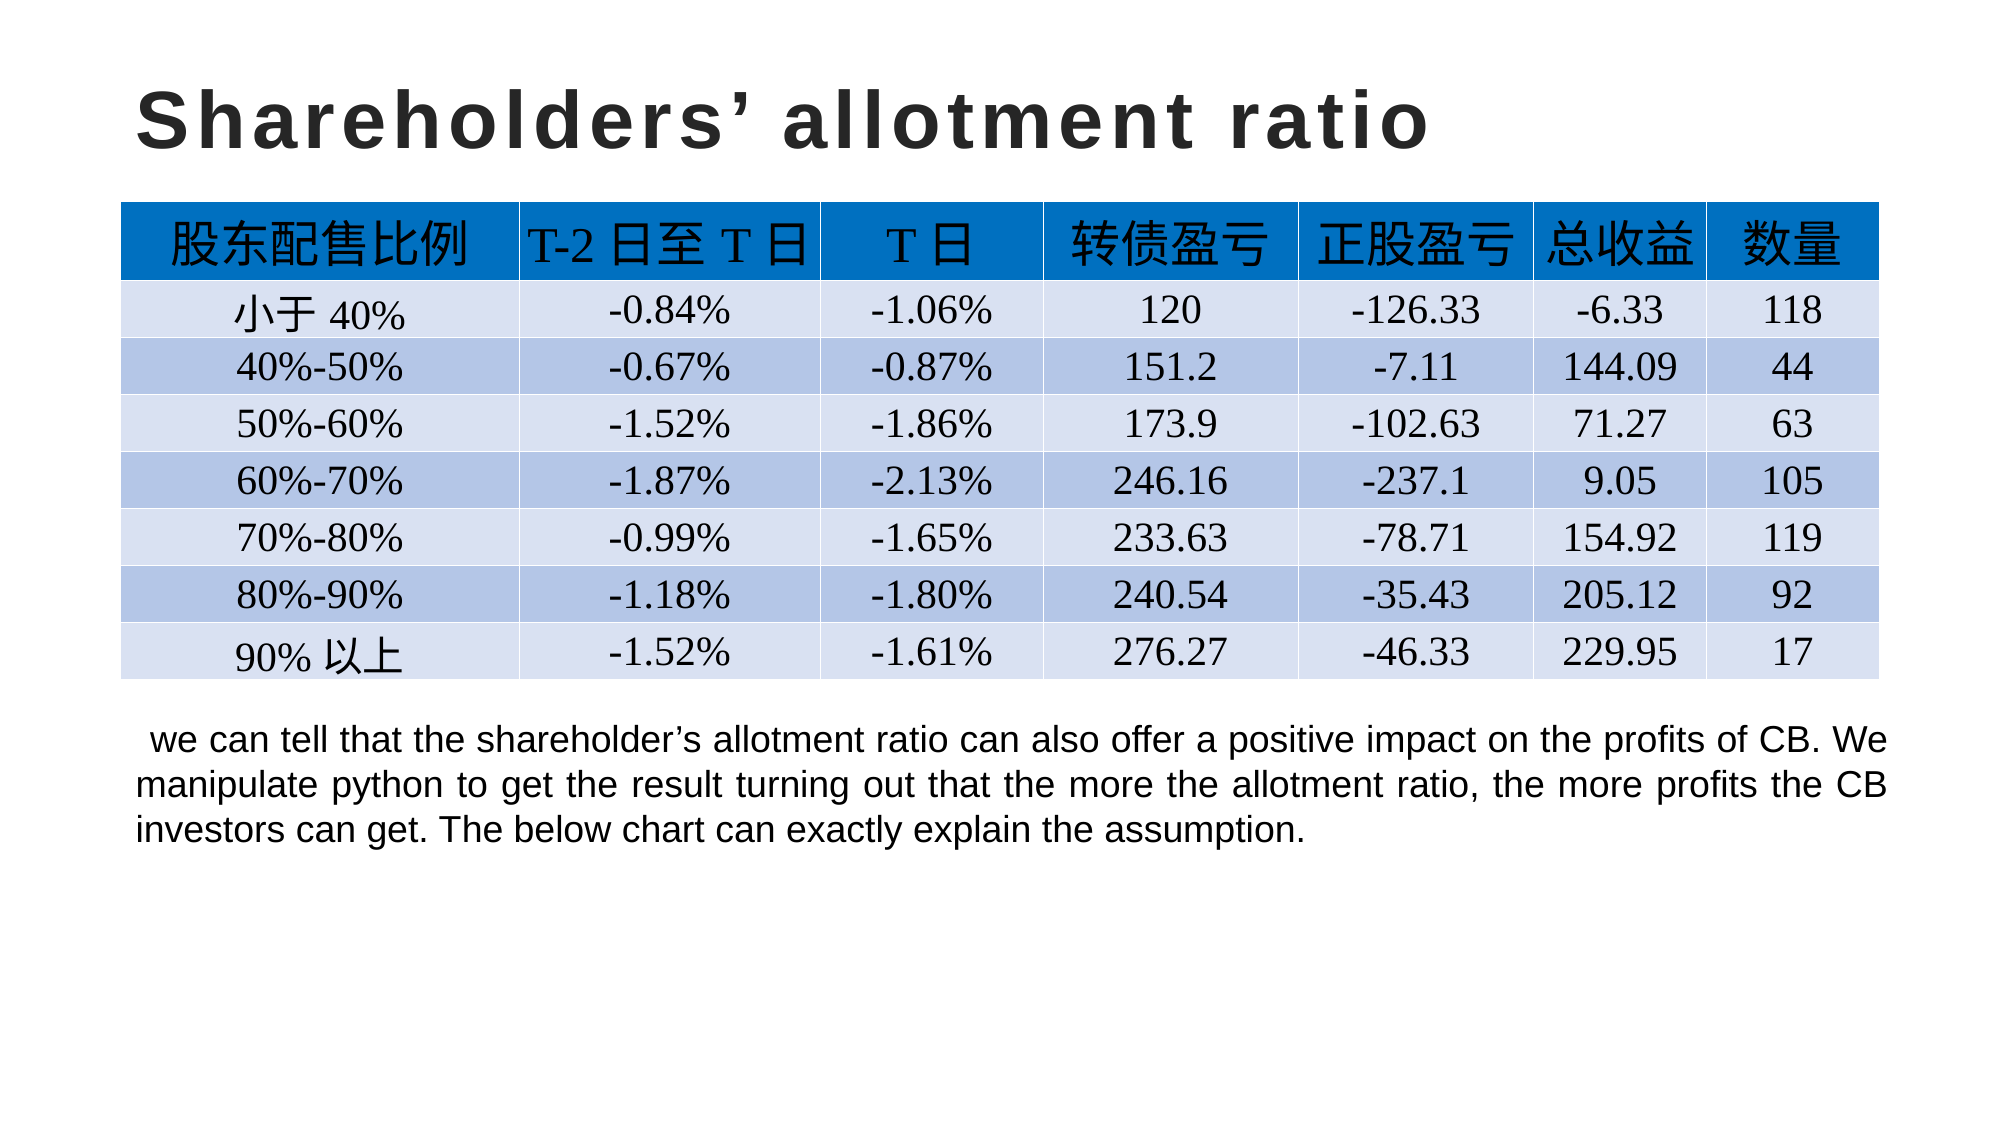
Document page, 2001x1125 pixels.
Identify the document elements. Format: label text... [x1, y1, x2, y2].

table_cell 229.95 [1534, 623, 1706, 679]
table_cell 17 [1707, 623, 1879, 679]
table_cell -237.1 [1299, 452, 1533, 508]
table_cell -0.87% [821, 338, 1043, 394]
text_box Shareholders’ allotment ratio [120, 57, 1879, 173]
table_cell -78.71 [1299, 509, 1533, 565]
table_header 总收益 [1534, 202, 1706, 280]
table_cell -1.86% [821, 395, 1043, 451]
table_header T-2日至T日 [520, 202, 820, 280]
table_cell -1.87% [520, 452, 820, 508]
table_cell 9.05 [1534, 452, 1706, 508]
table_cell 90%以上 [121, 623, 519, 679]
table_cell -102.63 [1299, 395, 1533, 451]
table_cell 120 [1044, 281, 1298, 337]
table_cell 92 [1707, 566, 1879, 622]
table_cell -1.18% [520, 566, 820, 622]
table_header 数量 [1707, 202, 1879, 280]
table_cell -2.13% [821, 452, 1043, 508]
table_header T日 [821, 202, 1043, 280]
table_cell 80%-90% [121, 566, 519, 622]
table_cell -1.52% [520, 623, 820, 679]
table_cell 105 [1707, 452, 1879, 508]
table_cell 144.09 [1534, 338, 1706, 394]
table_cell -46.33 [1299, 623, 1533, 679]
table_header 股东配售比例 [121, 202, 519, 280]
table_cell 小于40% [121, 281, 519, 337]
table_cell -1.80% [821, 566, 1043, 622]
table_cell -0.99% [520, 509, 820, 565]
table_cell 40%-50% [121, 338, 519, 394]
table_header 转债盈亏 [1044, 202, 1298, 280]
table_cell 240.54 [1044, 566, 1298, 622]
table_cell -126.33 [1299, 281, 1533, 337]
table_cell 60%-70% [121, 452, 519, 508]
table_cell -1.61% [821, 623, 1043, 679]
table_cell -0.67% [520, 338, 820, 394]
table_cell 119 [1707, 509, 1879, 565]
table_cell 151.2 [1044, 338, 1298, 394]
table_cell 63 [1707, 395, 1879, 451]
table_cell -1.52% [520, 395, 820, 451]
table_cell -1.65% [821, 509, 1043, 565]
table_cell 71.27 [1534, 395, 1706, 451]
table_cell -6.33 [1534, 281, 1706, 337]
table_cell 154.92 [1534, 509, 1706, 565]
table_cell 118 [1707, 281, 1879, 337]
table_cell 276.27 [1044, 623, 1298, 679]
table_cell -7.11 [1299, 338, 1533, 394]
table_cell 246.16 [1044, 452, 1298, 508]
table_cell 44 [1707, 338, 1879, 394]
table_header 正股盈亏 [1299, 202, 1533, 280]
table_cell 173.9 [1044, 395, 1298, 451]
table_cell -0.84% [520, 281, 820, 337]
table_cell 205.12 [1534, 566, 1706, 622]
table_cell -1.06% [821, 281, 1043, 337]
table_cell 70%-80% [121, 509, 519, 565]
table_cell 233.63 [1044, 509, 1298, 565]
table_cell 50%-60% [121, 395, 519, 451]
text_box we can tell that the shareholder’s allotment ratio can also offer a positive impact on the profits of CB. We manipulate python to get the result turning out that the more the allotment ratio, the more profits the CB investors can get. The below chart can exactly explain the assumption. [120, 707, 1904, 858]
table_cell -35.43 [1299, 566, 1533, 622]
